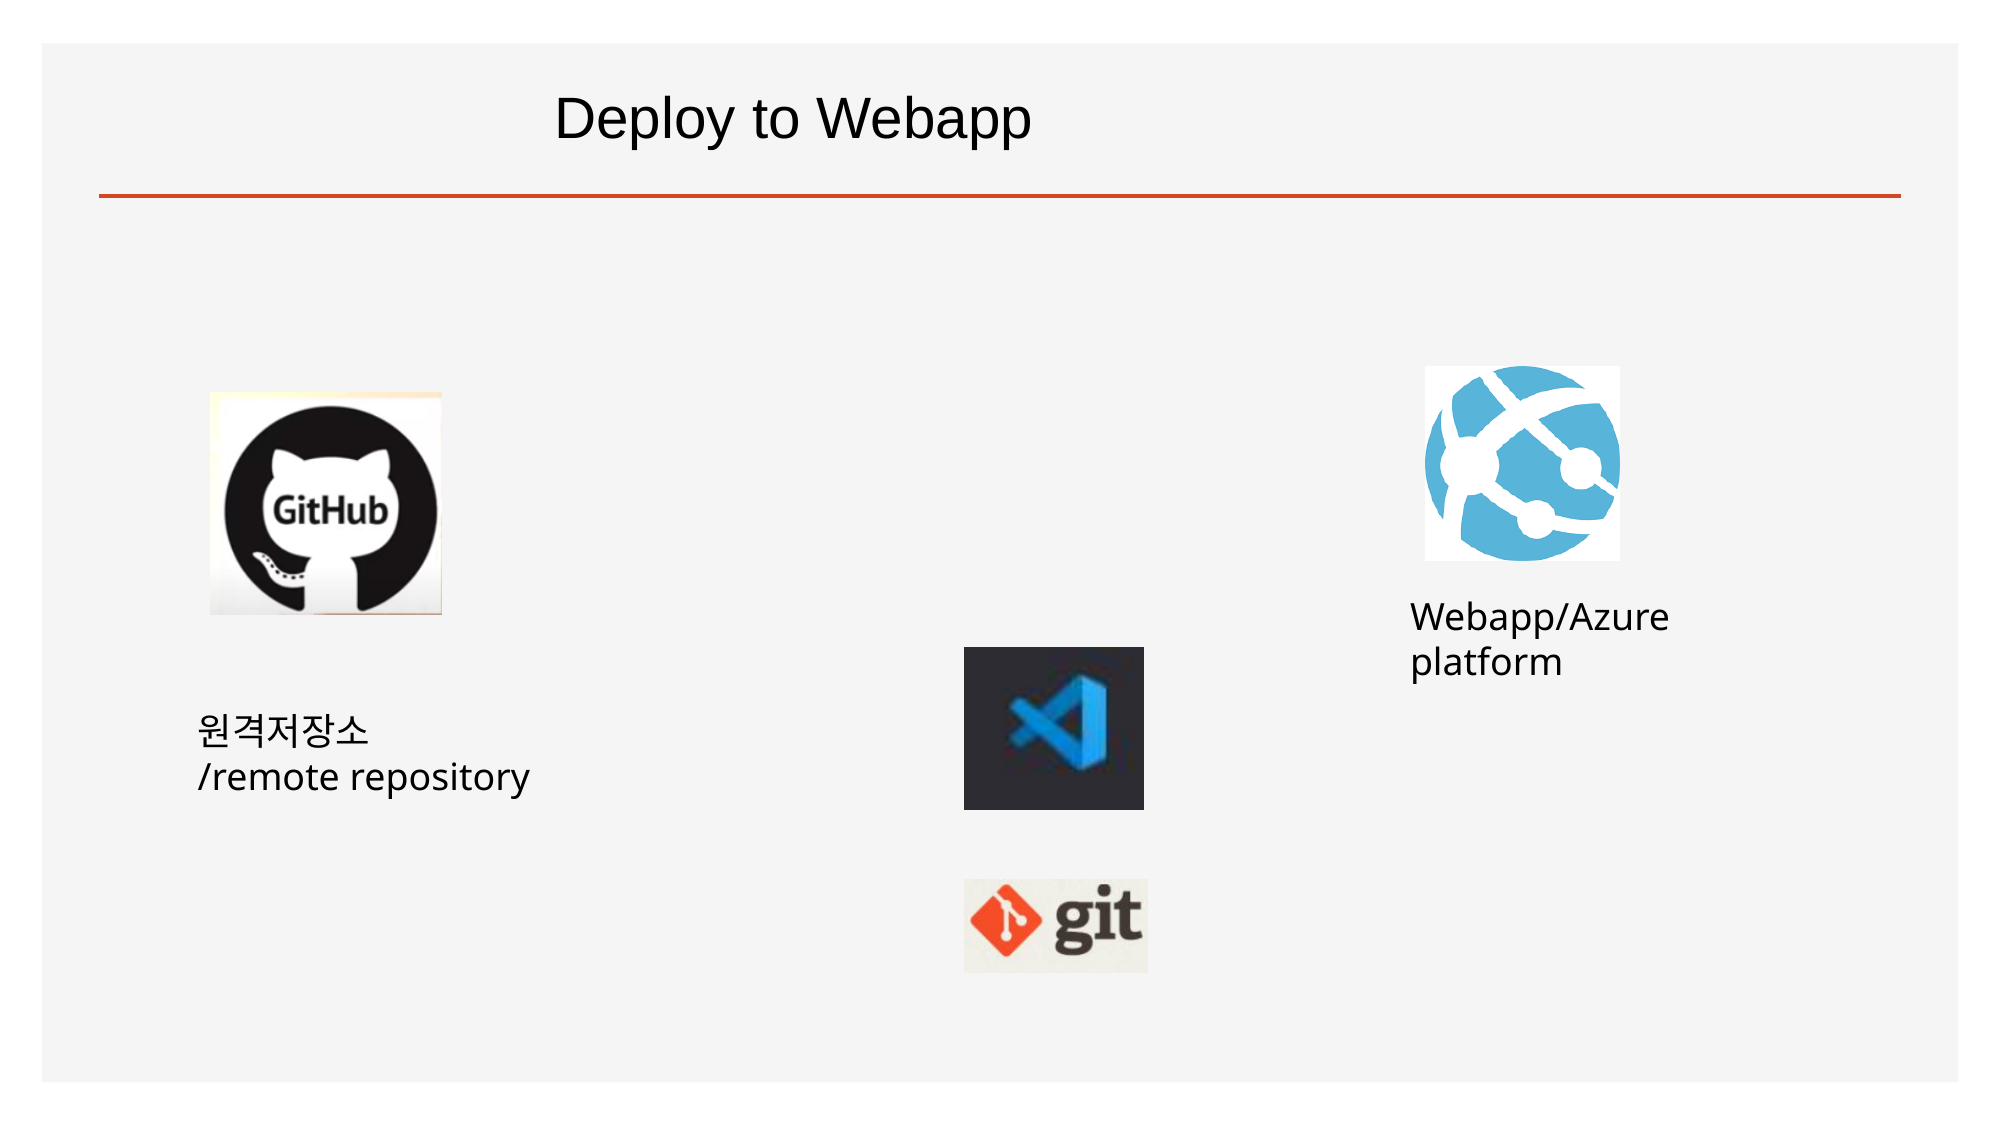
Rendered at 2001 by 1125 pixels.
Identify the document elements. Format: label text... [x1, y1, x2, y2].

picture [210, 392, 442, 615]
picture [1425, 366, 1620, 561]
text_box Deploy to Webapp [539, 72, 1148, 158]
picture [964, 879, 1148, 973]
picture [964, 647, 1144, 810]
text_box Webapp/Azure platform [1395, 585, 1833, 691]
text_box 원격저장소 /remote repository [182, 700, 631, 806]
